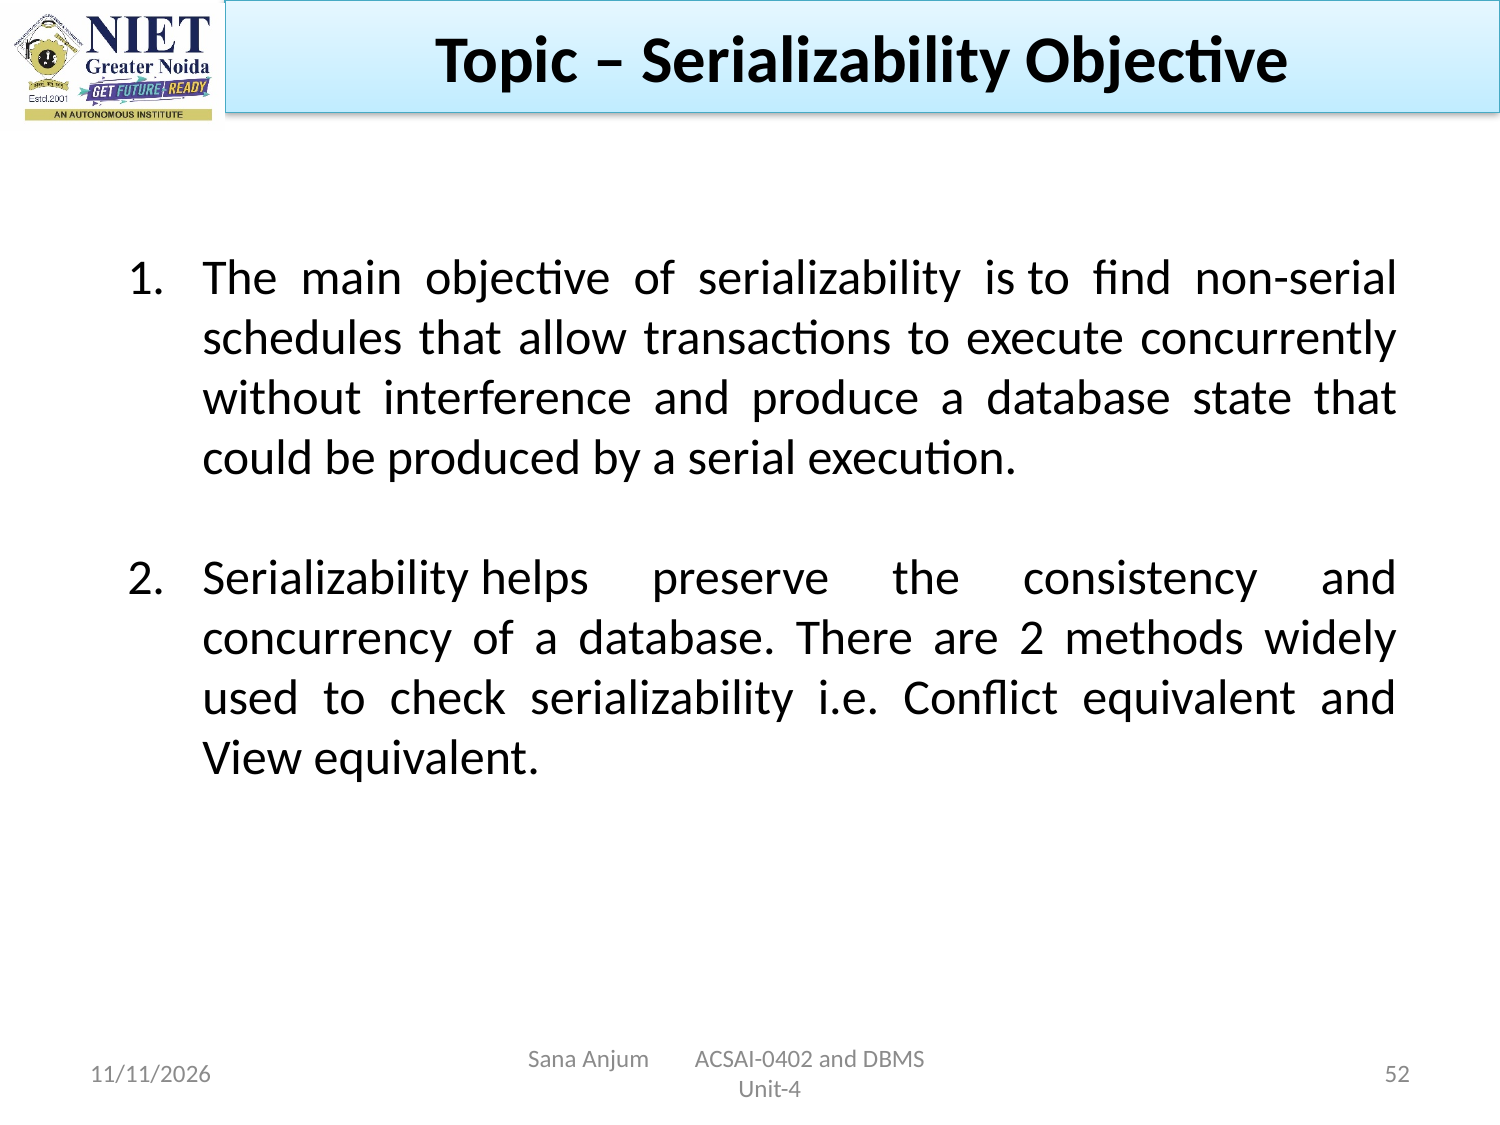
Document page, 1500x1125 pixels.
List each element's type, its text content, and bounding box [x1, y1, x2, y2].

text_box Topic – Serializability Objective [224, 0, 1500, 113]
footer Sana Anjum ACSAI-0402 and DBMS Unit-4 [512, 1042, 988, 1103]
slide_number 52 [1074, 1042, 1425, 1103]
text_box The main objective of serializability is to find non-serial schedules that allow transactions to execute concurrently without interference and produce a database state that could be produced by a serial execution. Serializability helps preserve the consistency and concurrency of a database. There are 2 methods widely used to check serializability i.e. Conflict equivalent and View equivalent. [112, 237, 1413, 793]
picture [0, 2, 226, 131]
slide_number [75, 1042, 425, 1103]
